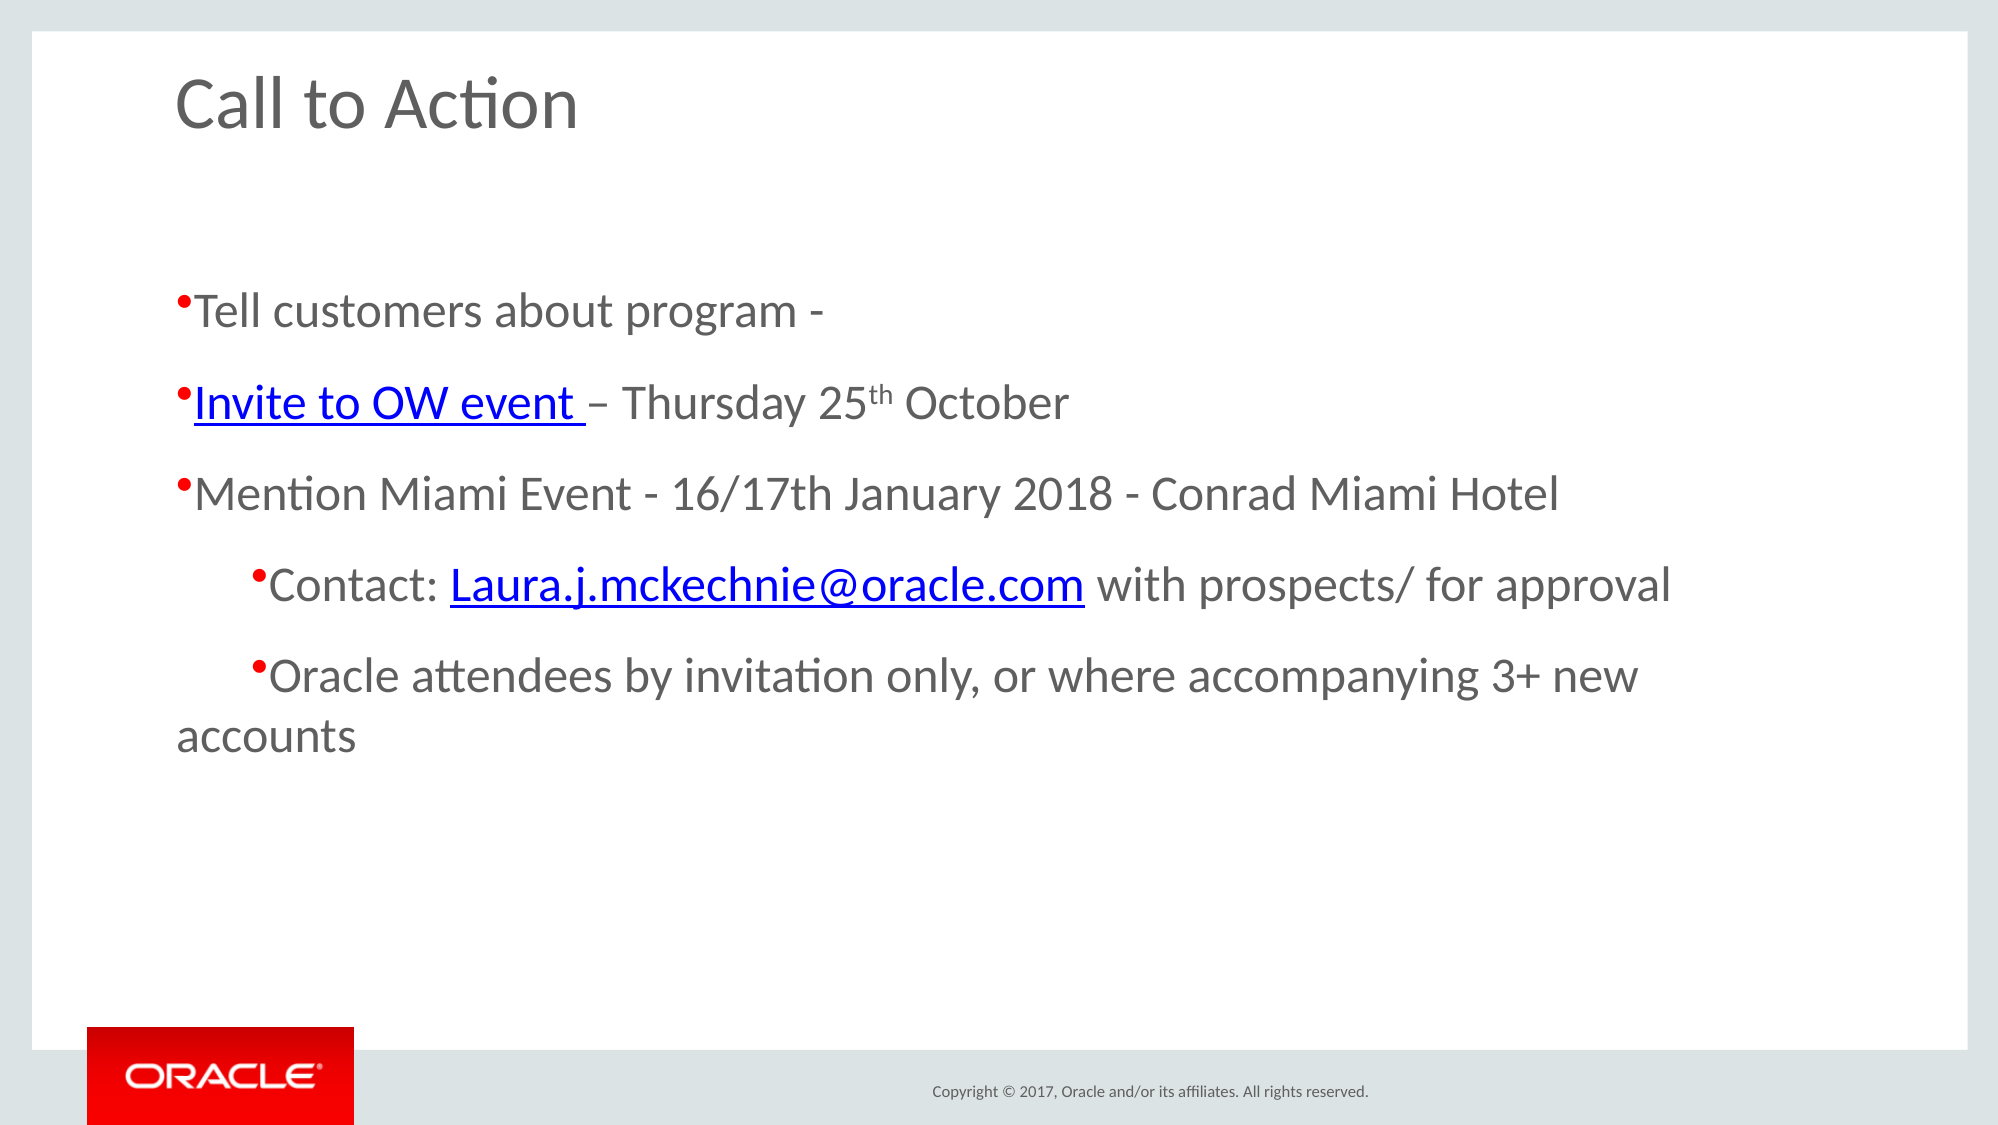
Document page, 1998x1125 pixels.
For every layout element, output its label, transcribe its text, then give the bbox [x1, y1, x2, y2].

text_box Tell customers about program - Invite to OW event – Thursday 25th October Mention Miami Event - 16/17th January 2018 - Conrad Miami Hotel Contact: Laura.j.mckechnie@oracle.com with prospects/ for approval Oracle attendees by invitation only, or where accompanying 3+ new accounts [175, 277, 1799, 1125]
text_box Call to Action [175, 70, 1976, 143]
picture [87, 1027, 175, 1125]
